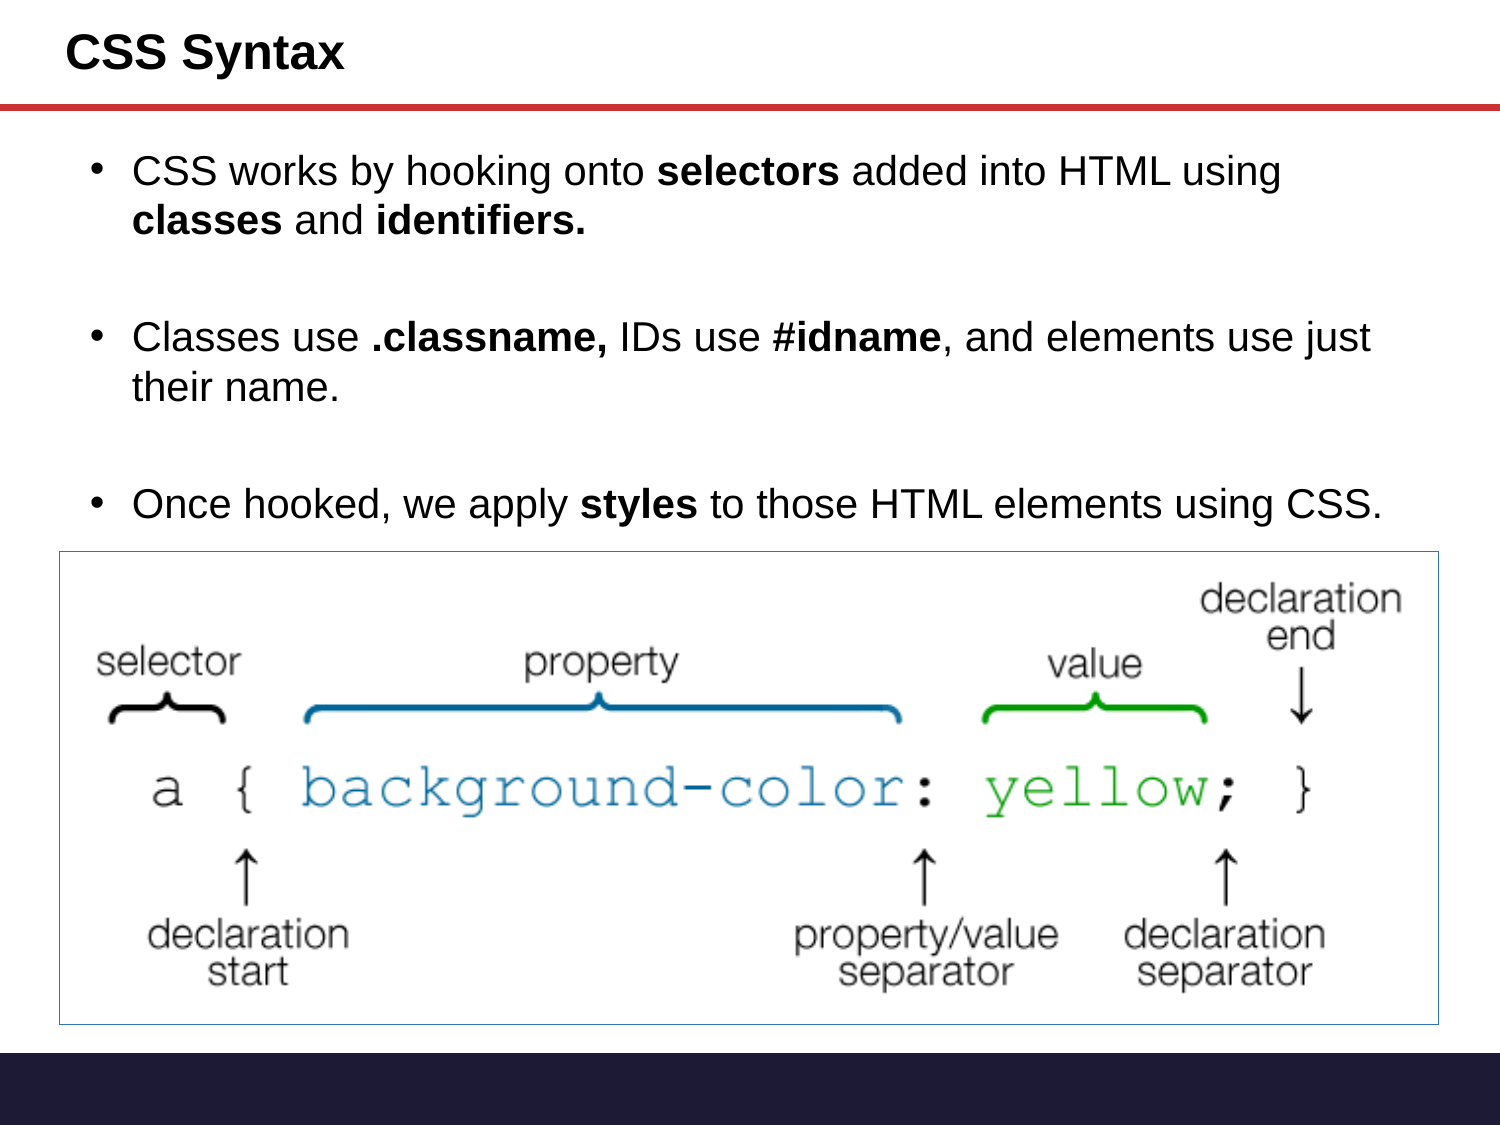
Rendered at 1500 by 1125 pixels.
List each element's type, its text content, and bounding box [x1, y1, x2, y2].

picture [59, 551, 1439, 1025]
title CSS Syntax [50, 0, 948, 108]
text_box CSS works by hooking onto selectors added into HTML using classes and identifiers. Classes use .classname, IDs use #idname, and elements use just their name. Once hooked, we apply styles to those HTML elements using CSS. [74, 135, 1413, 551]
